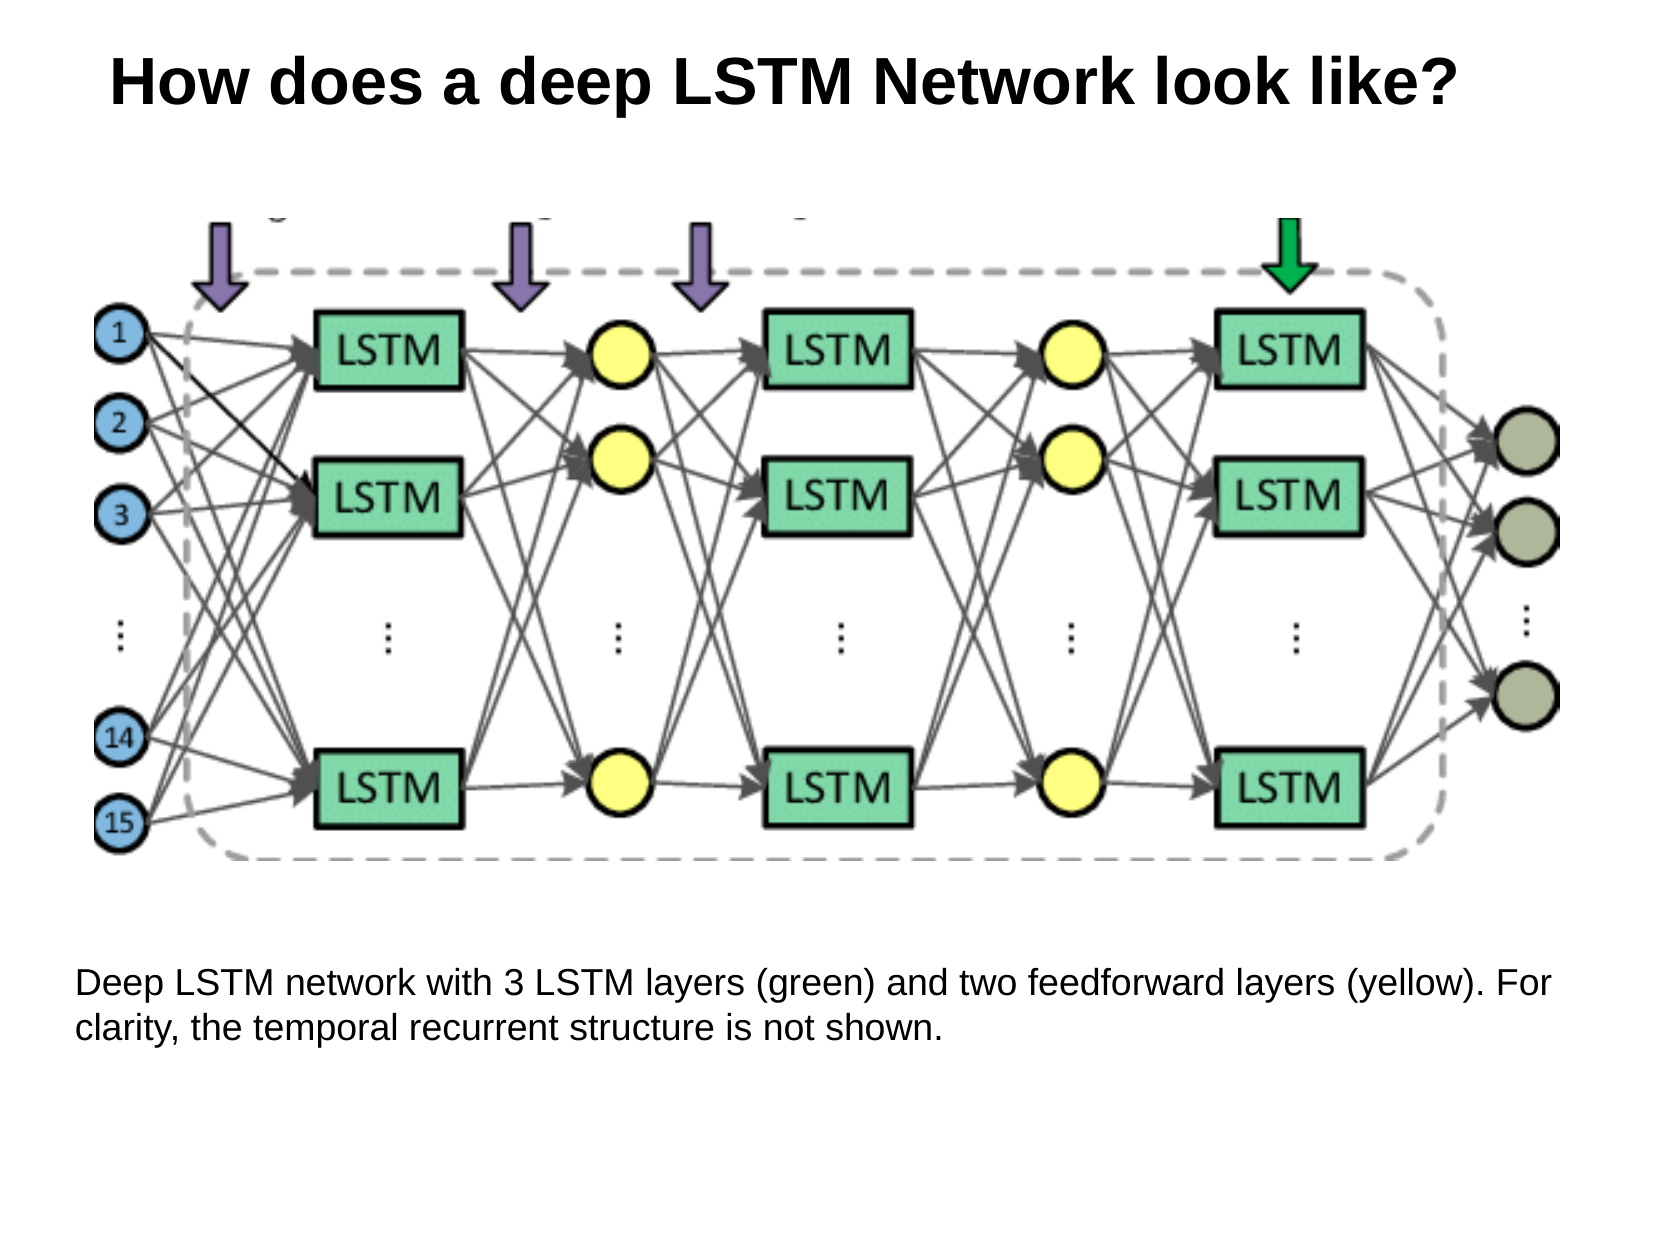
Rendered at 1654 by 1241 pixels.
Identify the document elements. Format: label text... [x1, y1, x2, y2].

picture [94, 218, 1560, 861]
text_box Deep LSTM network with 3 LSTM layers (green) and two feedforward layers (yellow). For clarity, the temporal recurrent structure is not shown. [60, 950, 1595, 1056]
text_box How does a deep LSTM Network look like? [82, 20, 1489, 136]
